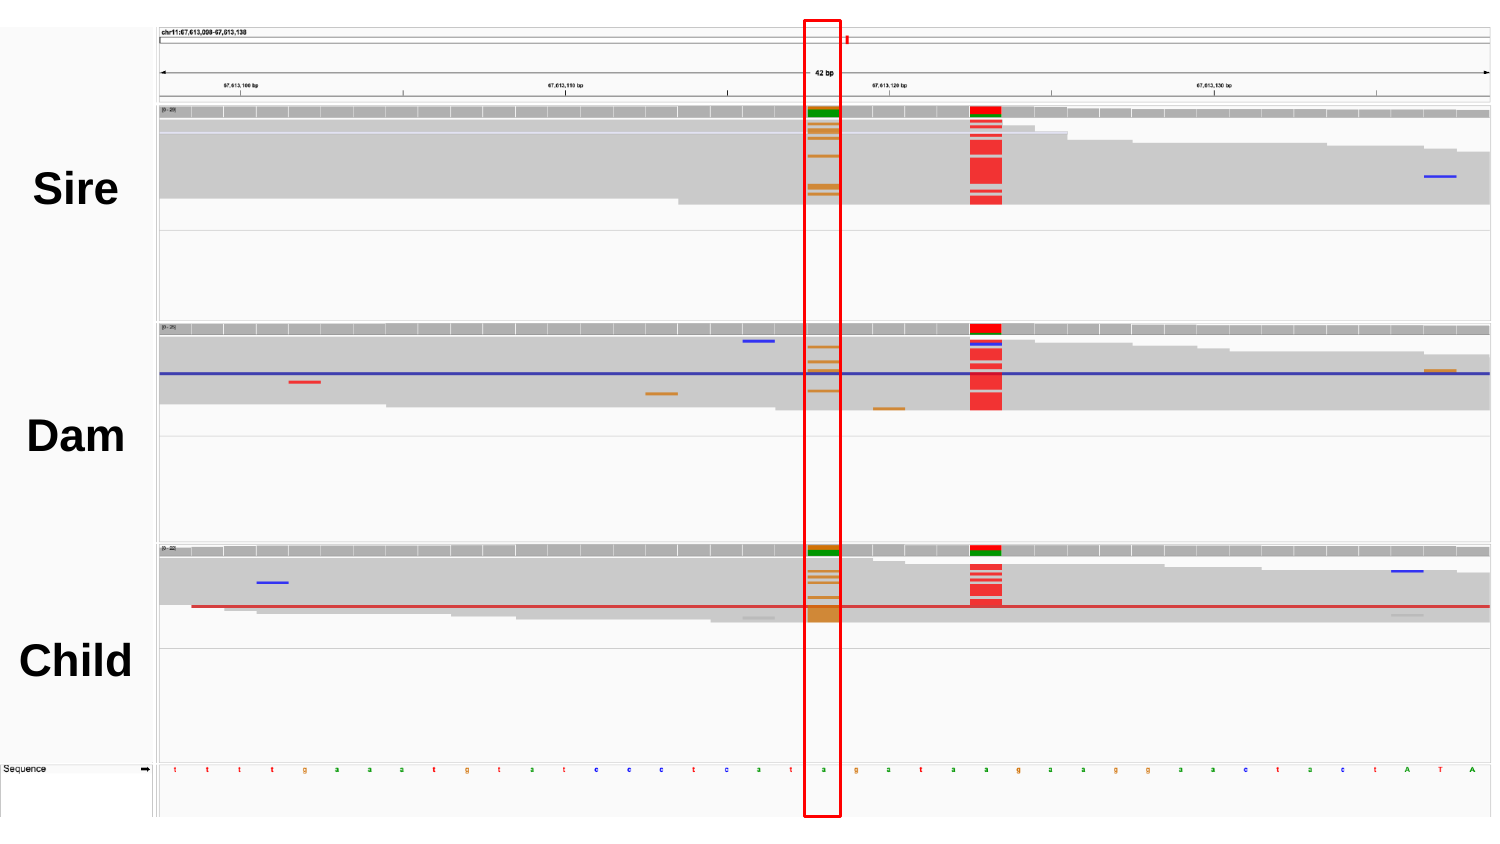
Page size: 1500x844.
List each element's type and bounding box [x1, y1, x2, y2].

text_box [804, 20, 841, 25]
picture [0, 26, 1500, 817]
